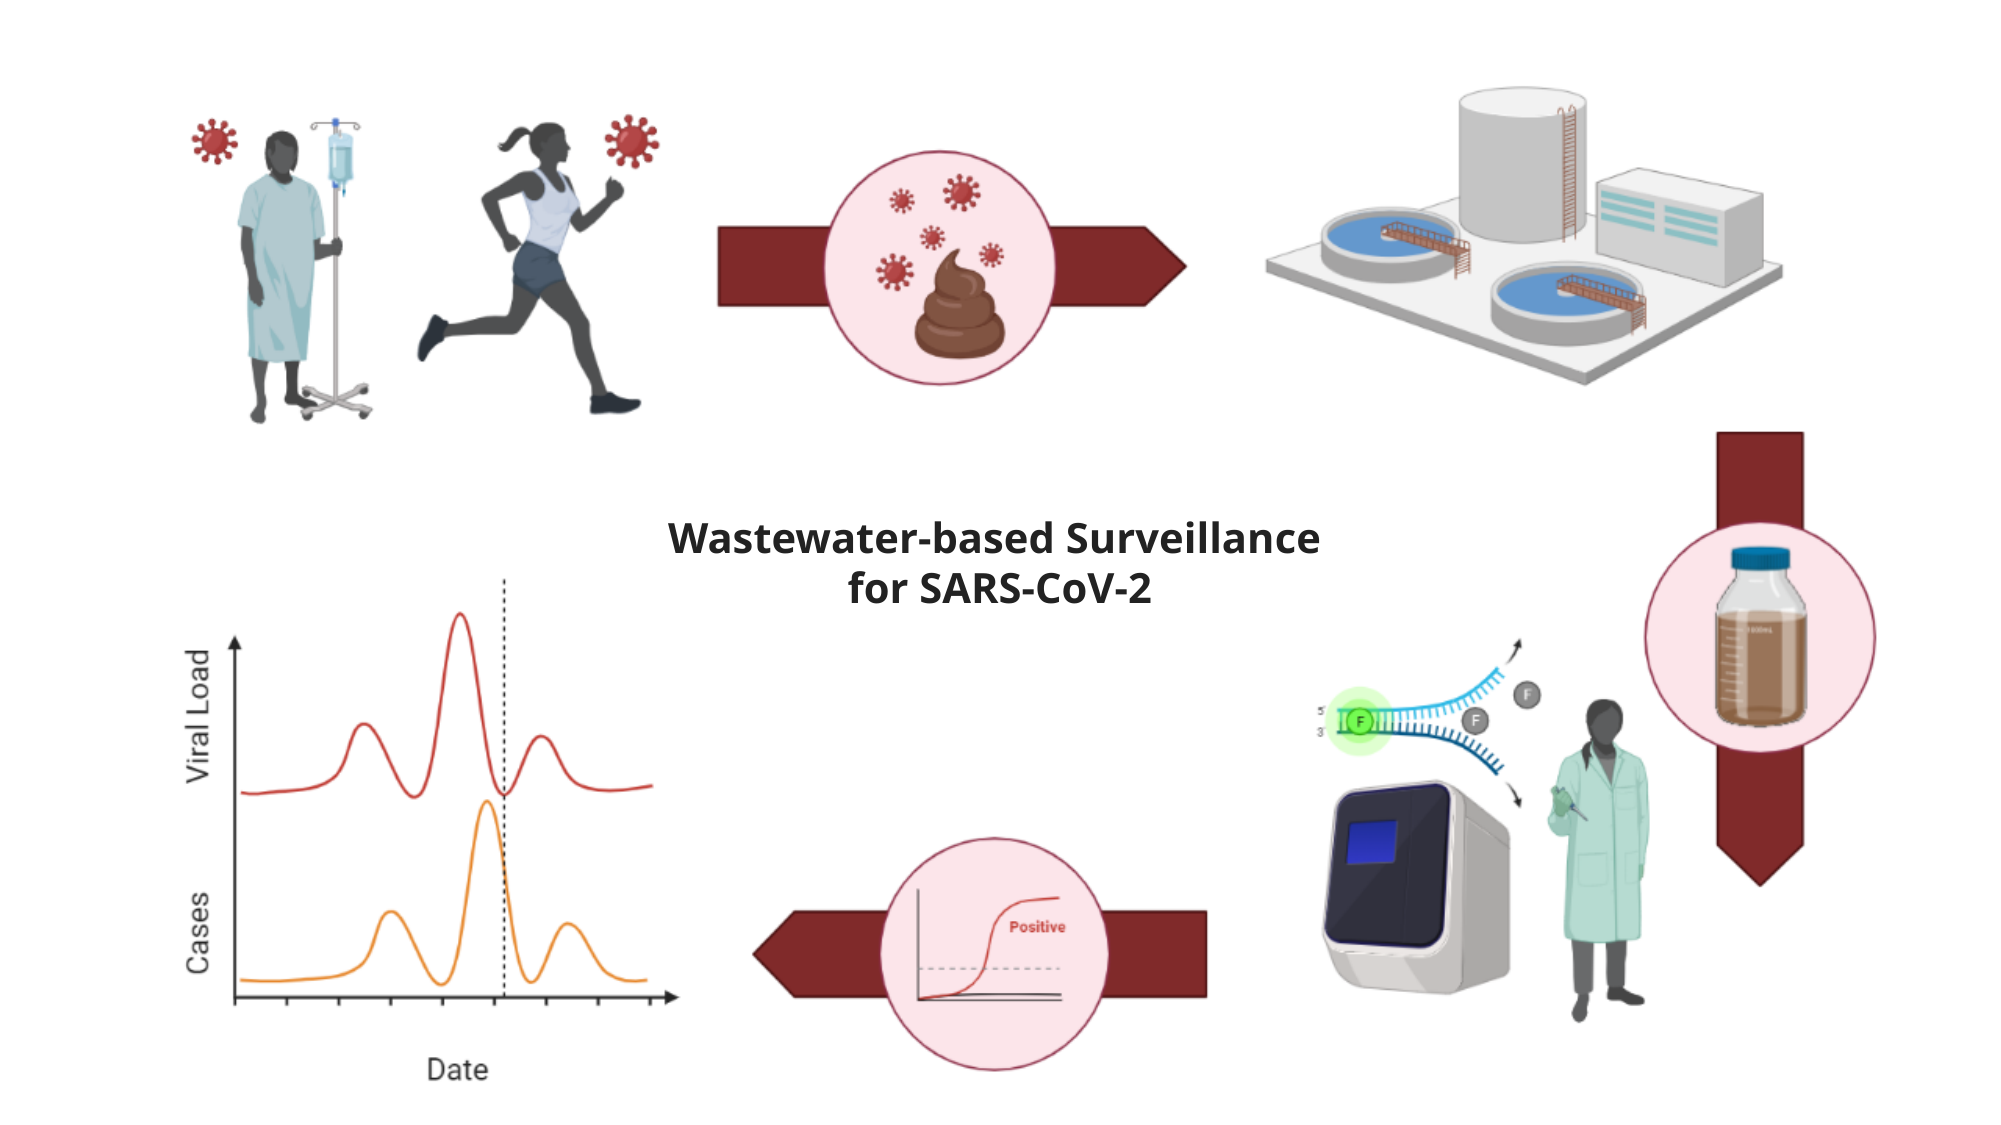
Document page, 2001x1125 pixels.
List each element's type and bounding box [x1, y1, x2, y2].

picture [99, 38, 1900, 1087]
